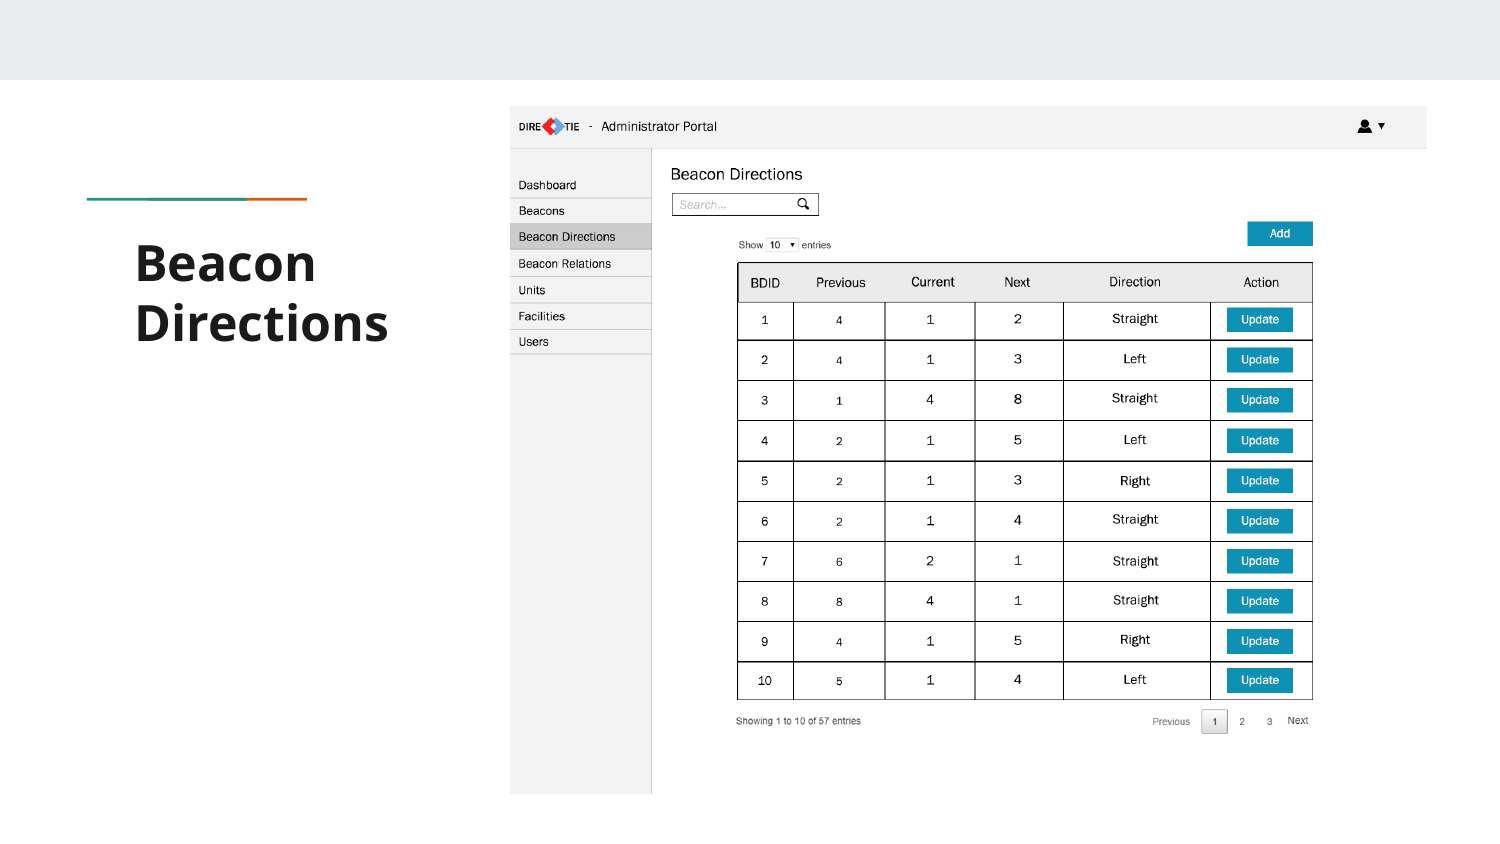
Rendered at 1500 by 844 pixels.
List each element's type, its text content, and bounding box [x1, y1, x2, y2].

title Beacon Directions [119, 216, 504, 305]
picture [510, 106, 1427, 794]
